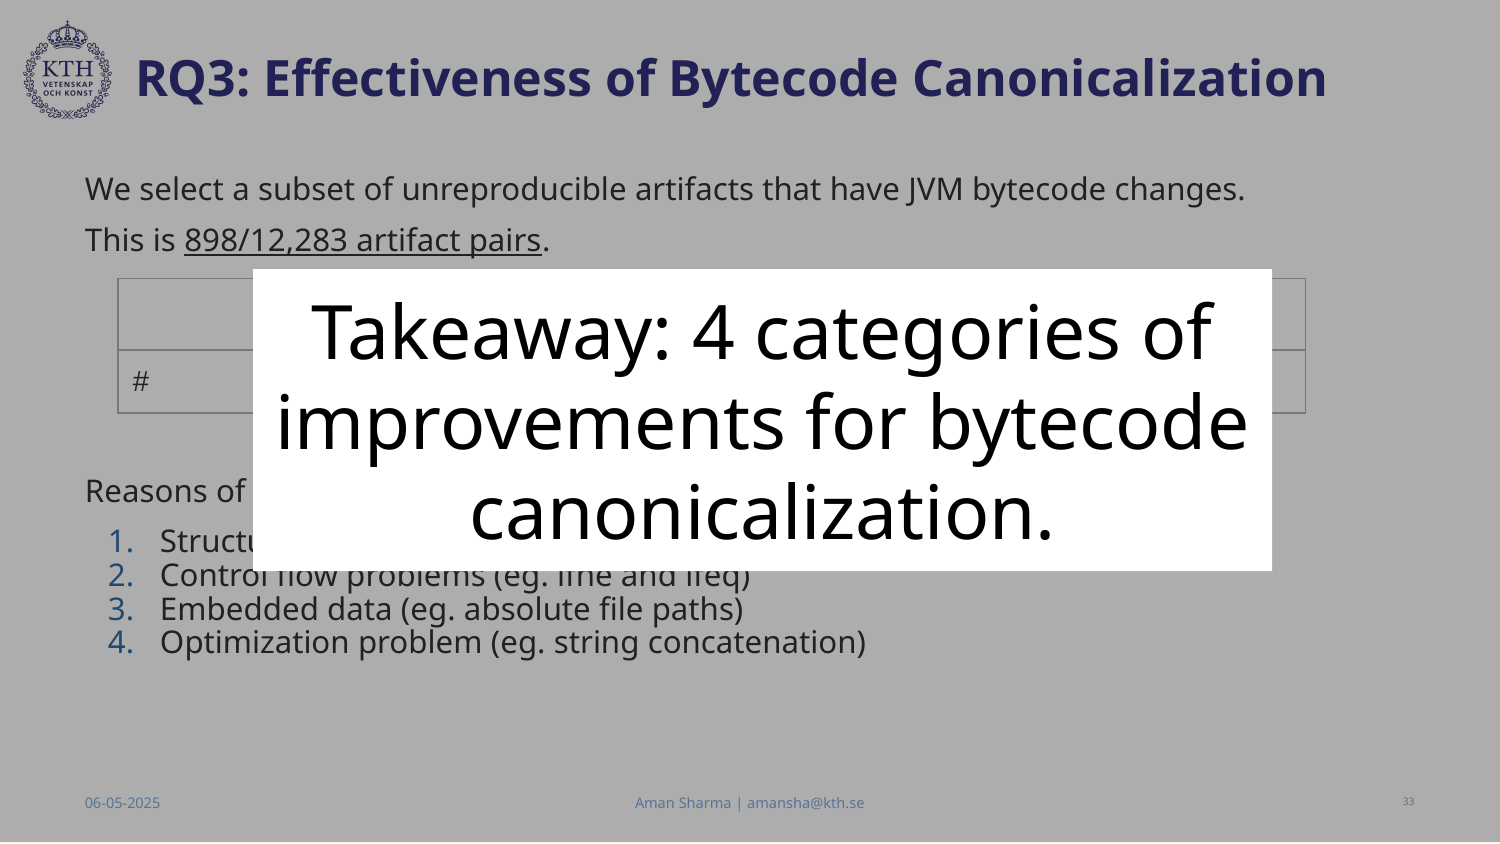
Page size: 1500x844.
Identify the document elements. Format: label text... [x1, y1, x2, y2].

text_box [0, 0, 1500, 843]
text_box Takeaway: 4 categories of improvements for bytecode canonicalization. [253, 269, 1273, 572]
